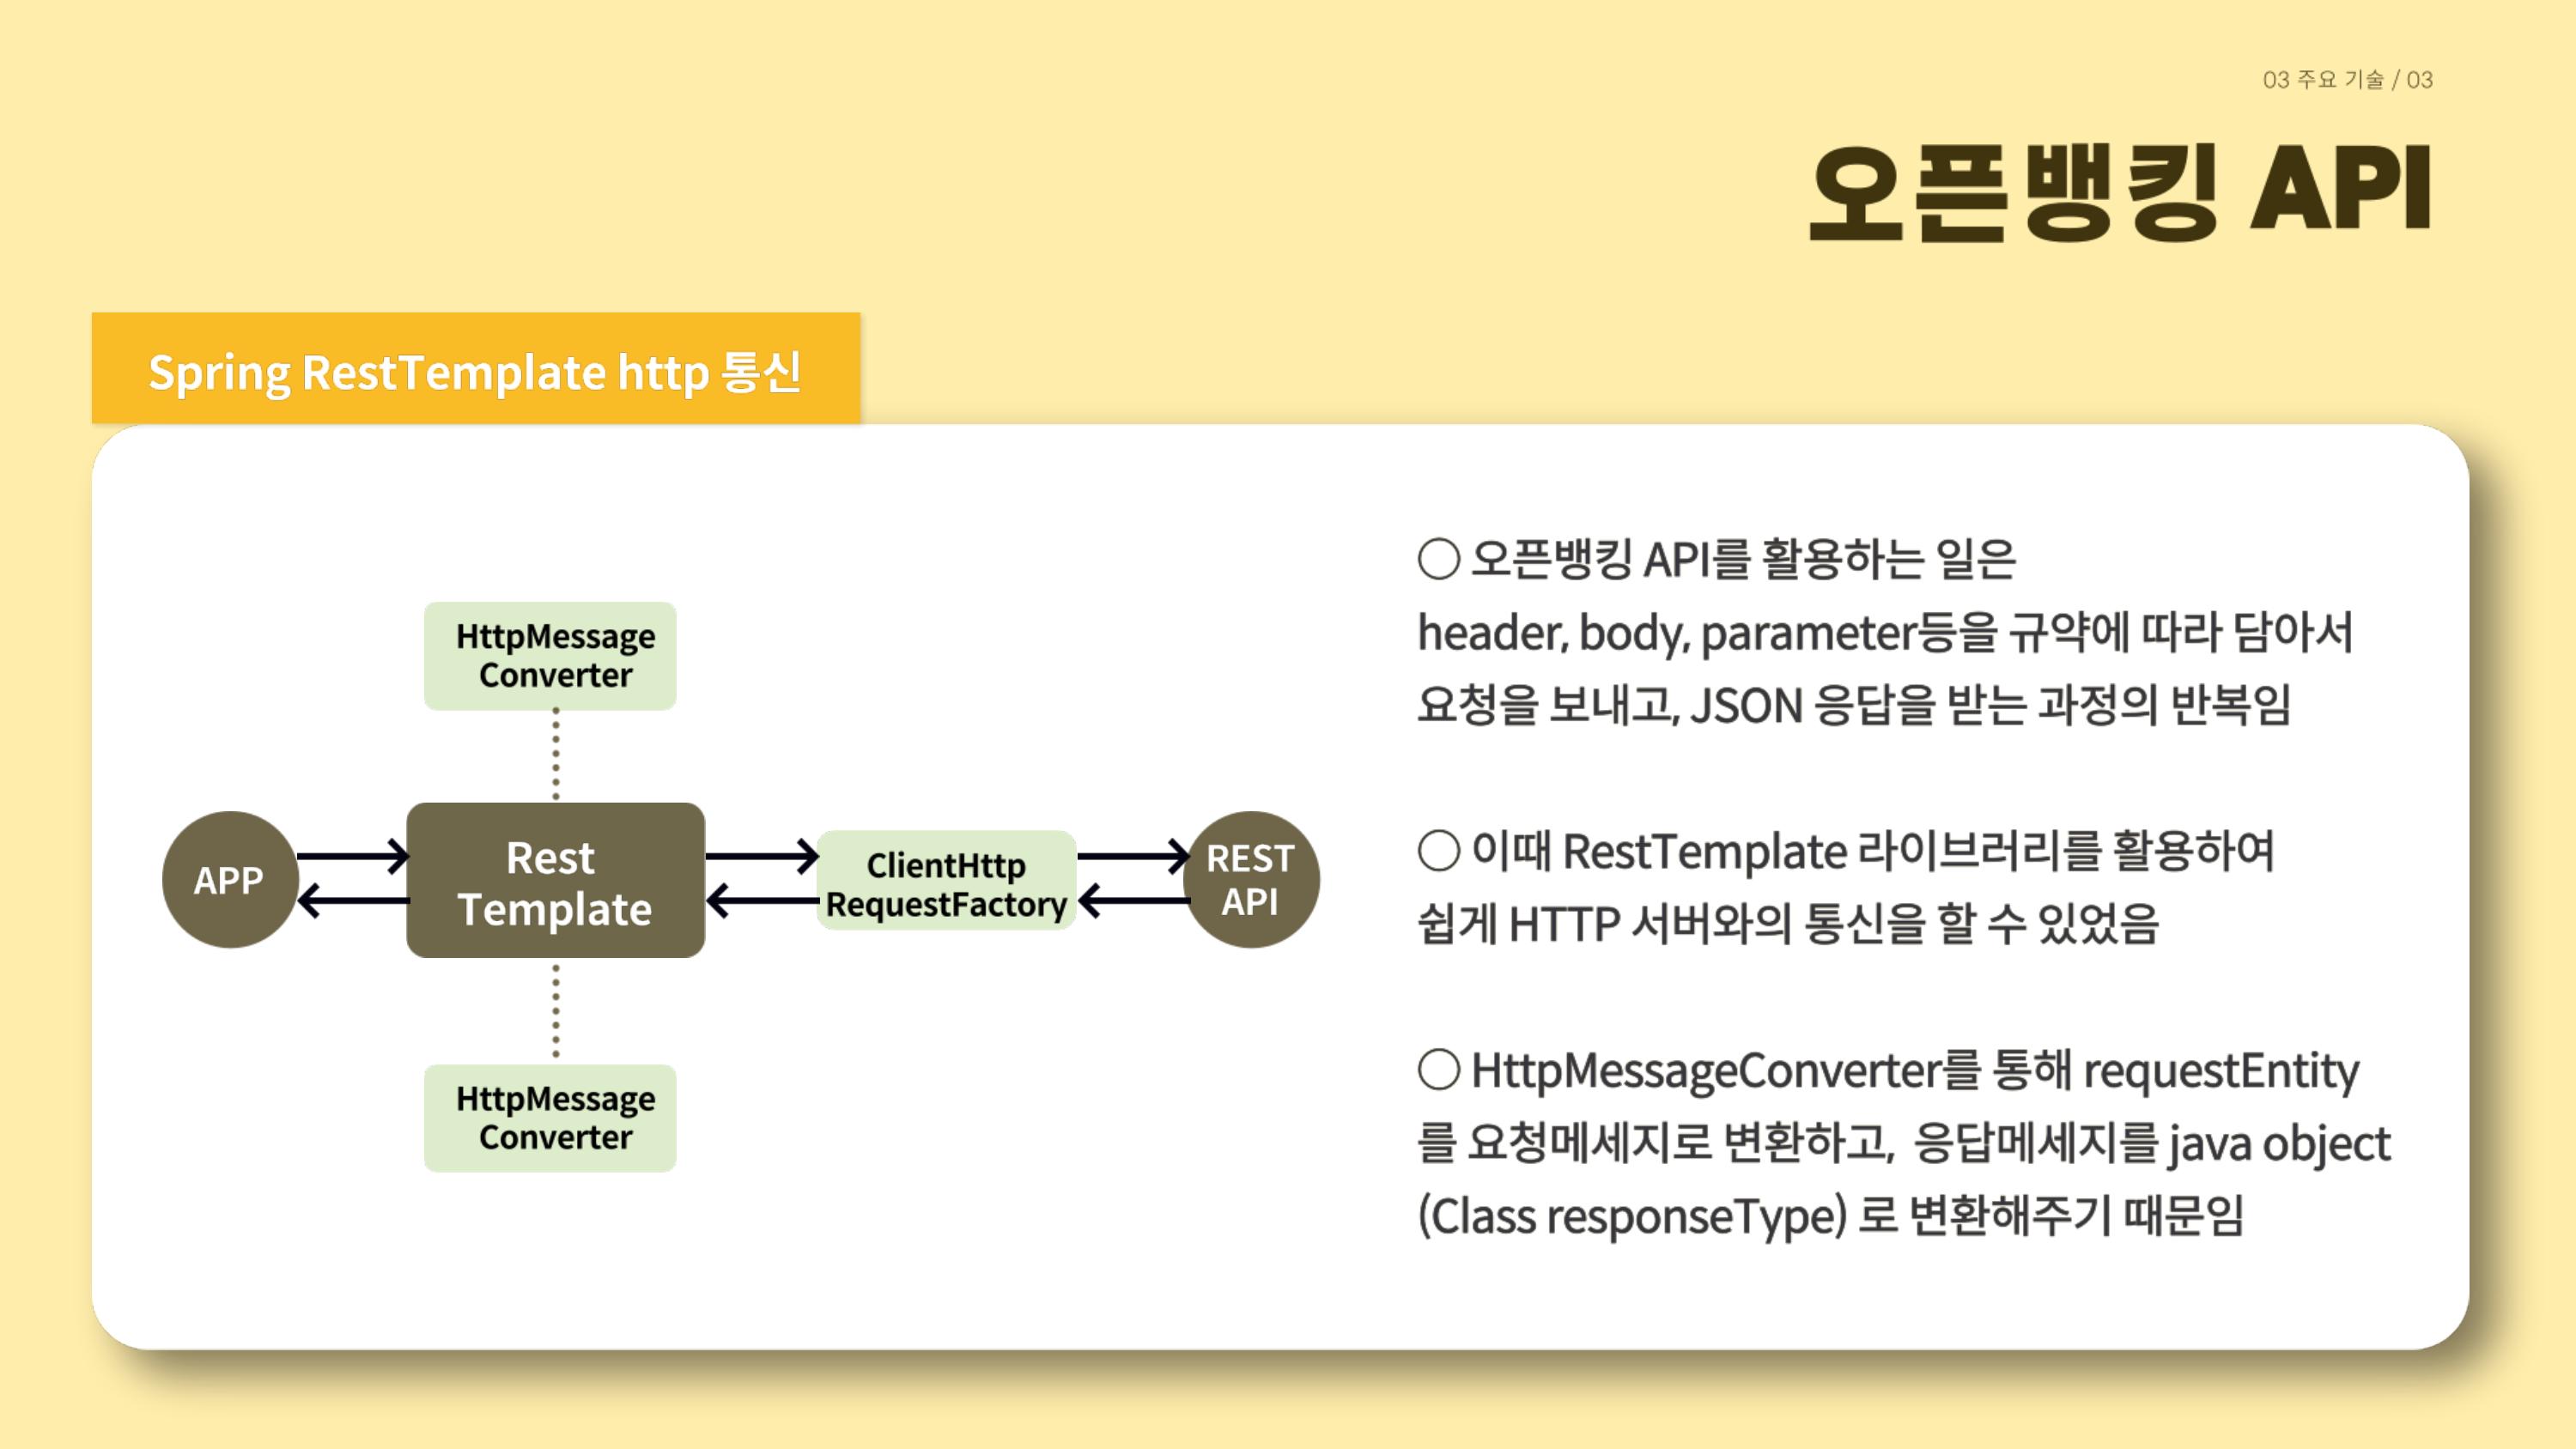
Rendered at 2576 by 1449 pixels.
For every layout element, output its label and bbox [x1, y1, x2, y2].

text_box [422, 602, 691, 711]
text_box [296, 881, 410, 920]
picture [0, 0, 2576, 1449]
text_box [706, 881, 820, 920]
text_box [816, 830, 1077, 931]
text_box [706, 837, 820, 876]
text_box [405, 803, 707, 958]
text_box [1183, 811, 1321, 949]
text_box [91, 312, 862, 425]
text_box [162, 811, 301, 949]
text_box [1077, 837, 1191, 876]
text_box [505, 999, 607, 1022]
text_box [296, 837, 410, 876]
text_box [422, 1064, 691, 1173]
text_box [91, 424, 2470, 1351]
text_box [1077, 881, 1191, 920]
text_box [505, 742, 607, 764]
